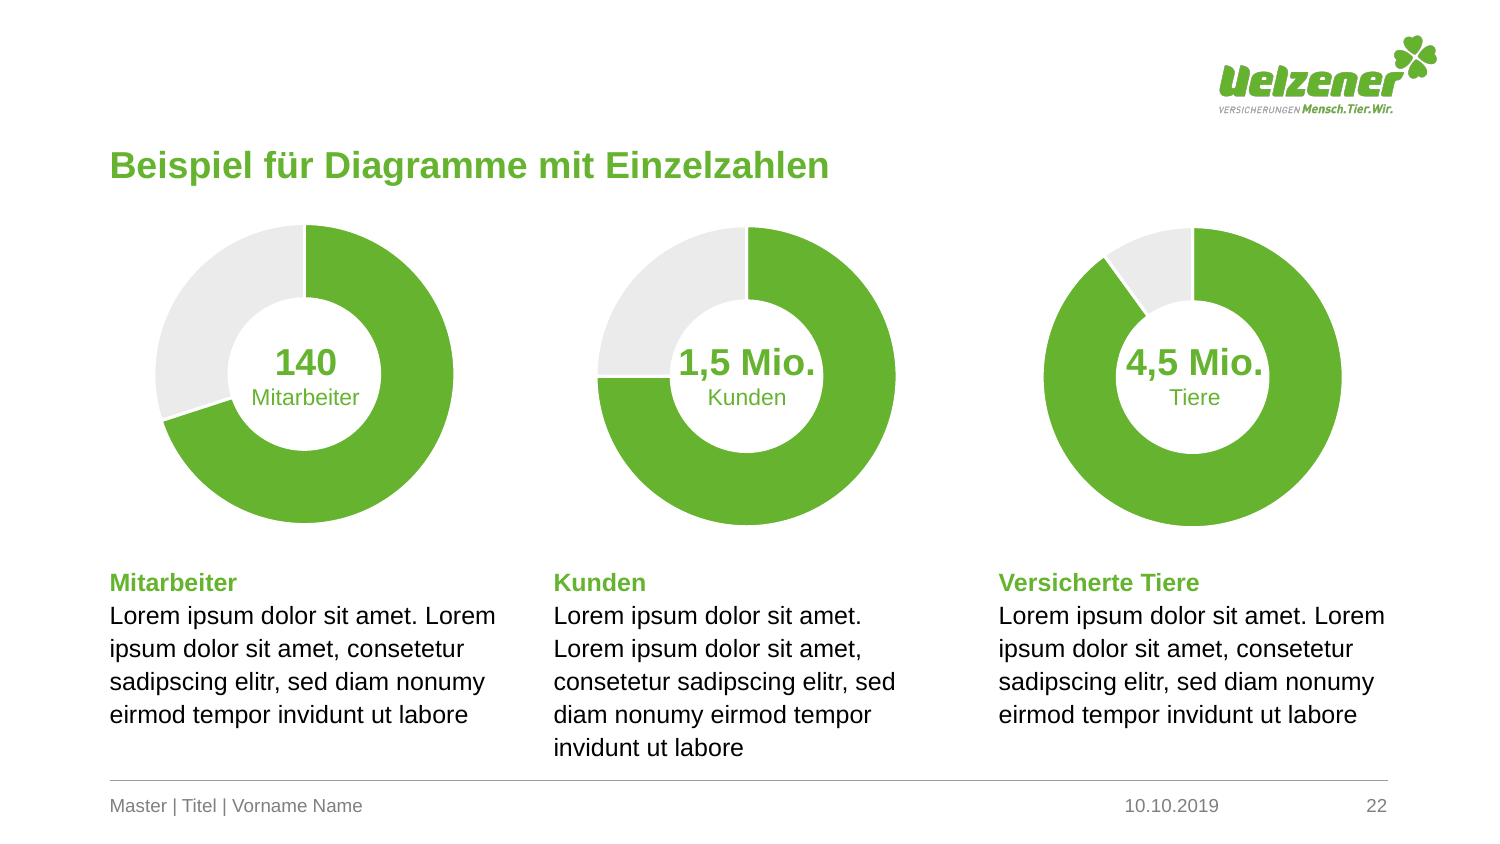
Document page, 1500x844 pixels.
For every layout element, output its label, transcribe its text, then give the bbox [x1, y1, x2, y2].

list Versicherte Tiere Lorem ipsum dolor sit amet. Lorem ipsum dolor sit amet, consetetur sadipscing elitr, sed diam nonumy eirmod tempor invidunt ut labore [998, 563, 1388, 750]
list Kunden Lorem ipsum dolor sit amet. Lorem ipsum dolor sit amet, consetetur sadipscing elitr, sed diam nonumy eirmod tempor invidunt ut labore [553, 563, 941, 750]
chart [551, 217, 942, 534]
list Mitarbeiter Lorem ipsum dolor sit amet. Lorem ipsum dolor sit amet, consetetur sadipscing elitr, sed diam nonumy eirmod tempor invidunt ut labore [109, 563, 500, 750]
footer Master | Titel | Vorname Name [109, 781, 833, 817]
title Beispiel für Diagramme mit Einzelzahlen [109, 62, 1388, 187]
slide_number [1052, 781, 1220, 817]
chart [109, 217, 500, 531]
picture [1188, 25, 1458, 144]
slide_number 22 [1273, 781, 1388, 817]
chart [997, 217, 1388, 535]
